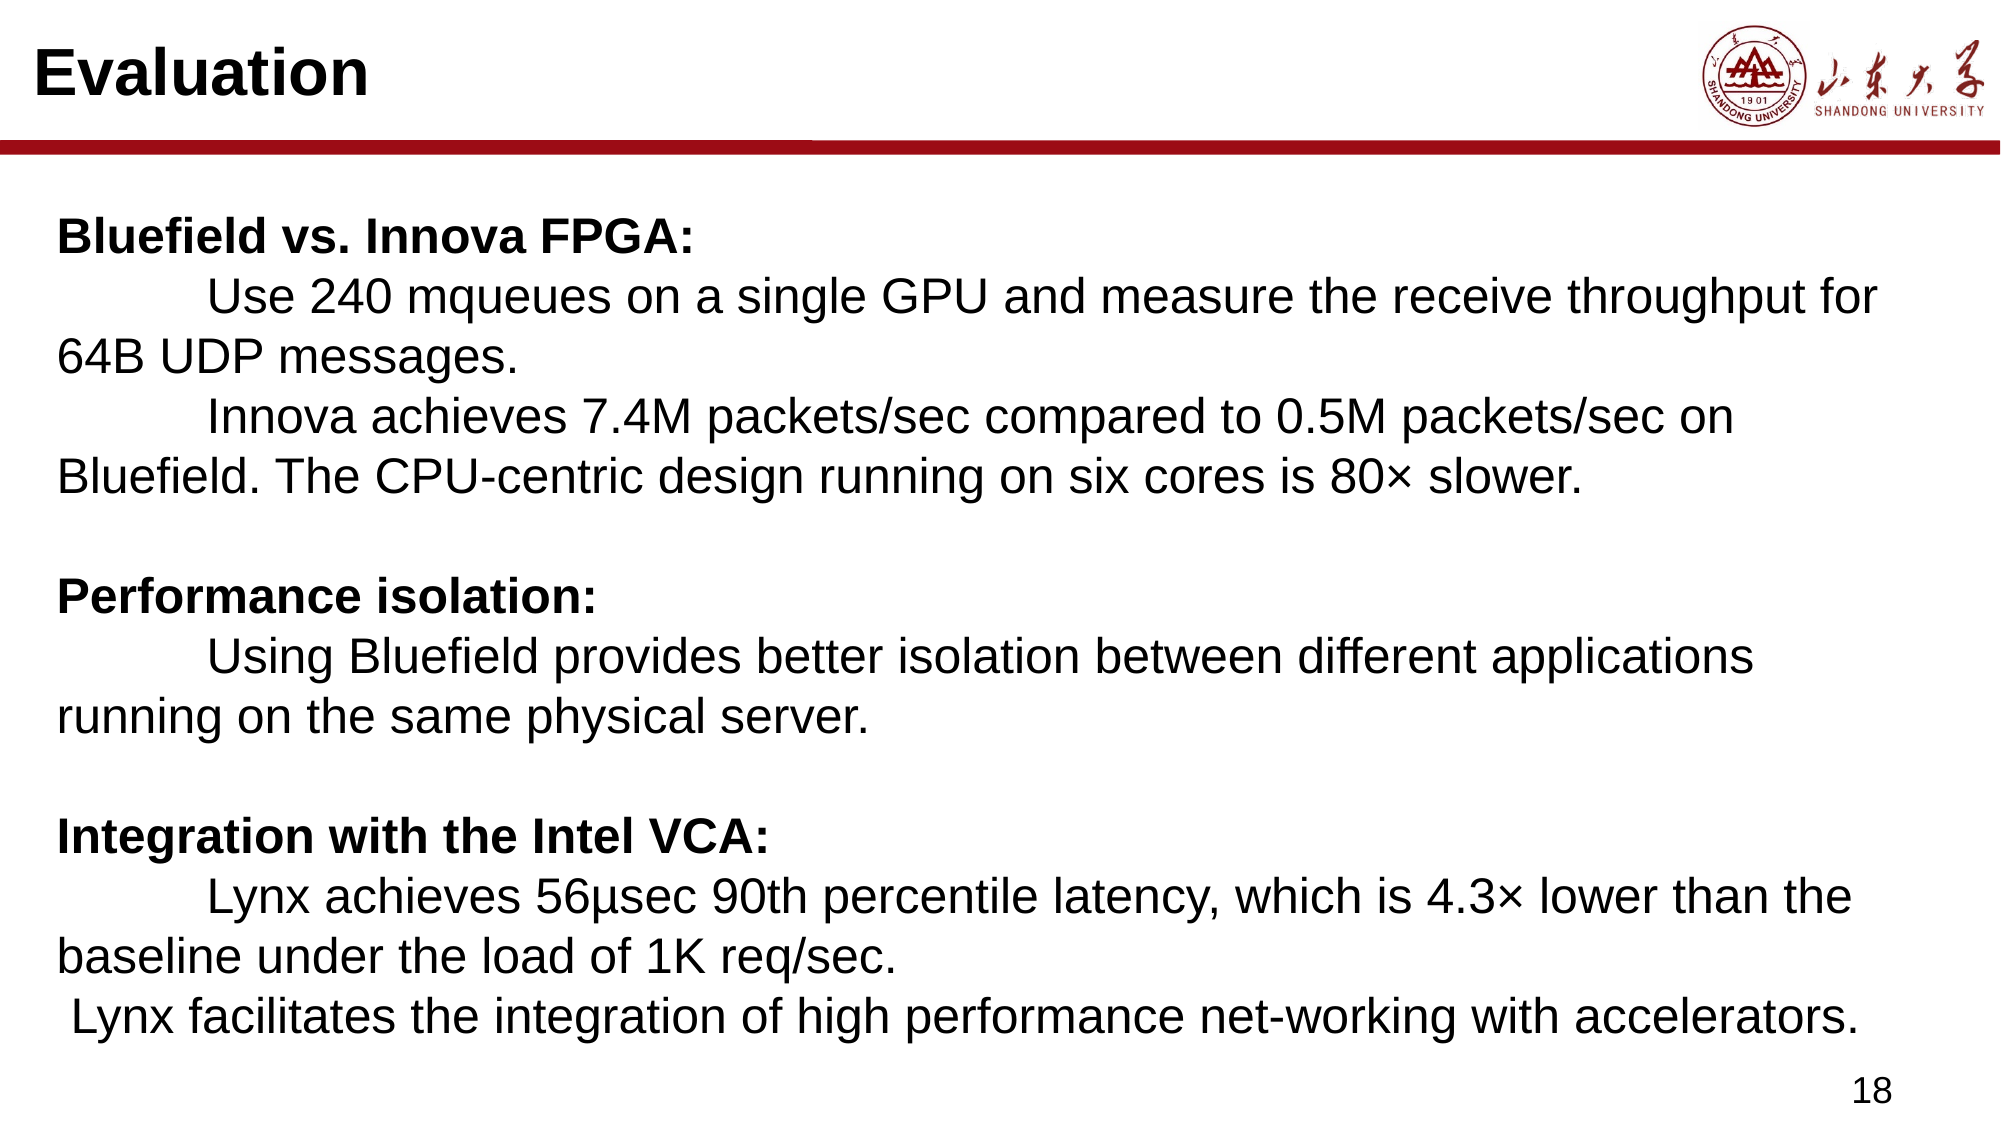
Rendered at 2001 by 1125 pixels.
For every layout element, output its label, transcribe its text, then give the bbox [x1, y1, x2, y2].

title Evaluation [0, 31, 2000, 144]
picture [1698, 21, 1810, 31]
text_box Bluefield vs. Innova FPGA: Use 240 mqueues on a single GPU and measure the receive throughput for 64B UDP messages. Innova achieves 7.4M packets/sec compared to 0.5M packets/sec on Bluefield. The CPU-centric design running on six cores is 80× slower. Performance isolation: Using Bluefield provides better isolation between different applications running on the same physical server. Integration with the Intel VCA: Lynx achieves 56µsec 90th percentile latency, which is 4.3× lower than the baseline under the load of 1K req/sec. Lynx facilitates the integration of high performance net-working with accelerators. [41, 195, 1913, 1051]
slide_number 18 [1836, 1058, 2000, 1125]
